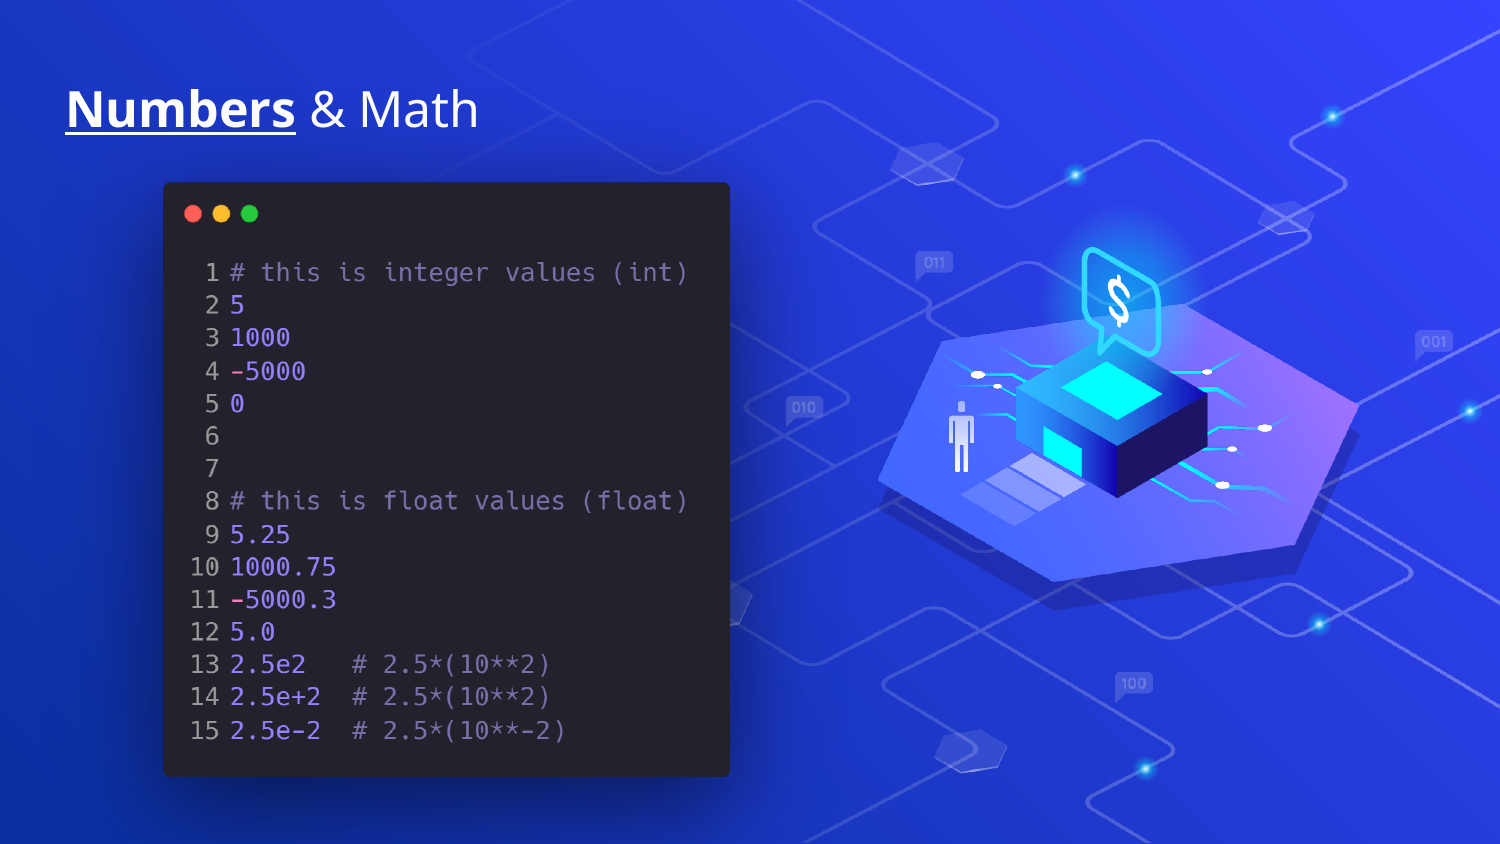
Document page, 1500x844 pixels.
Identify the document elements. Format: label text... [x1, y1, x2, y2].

picture [0, 0, 1500, 844]
title Numbers & Math [65, 0, 1070, 138]
